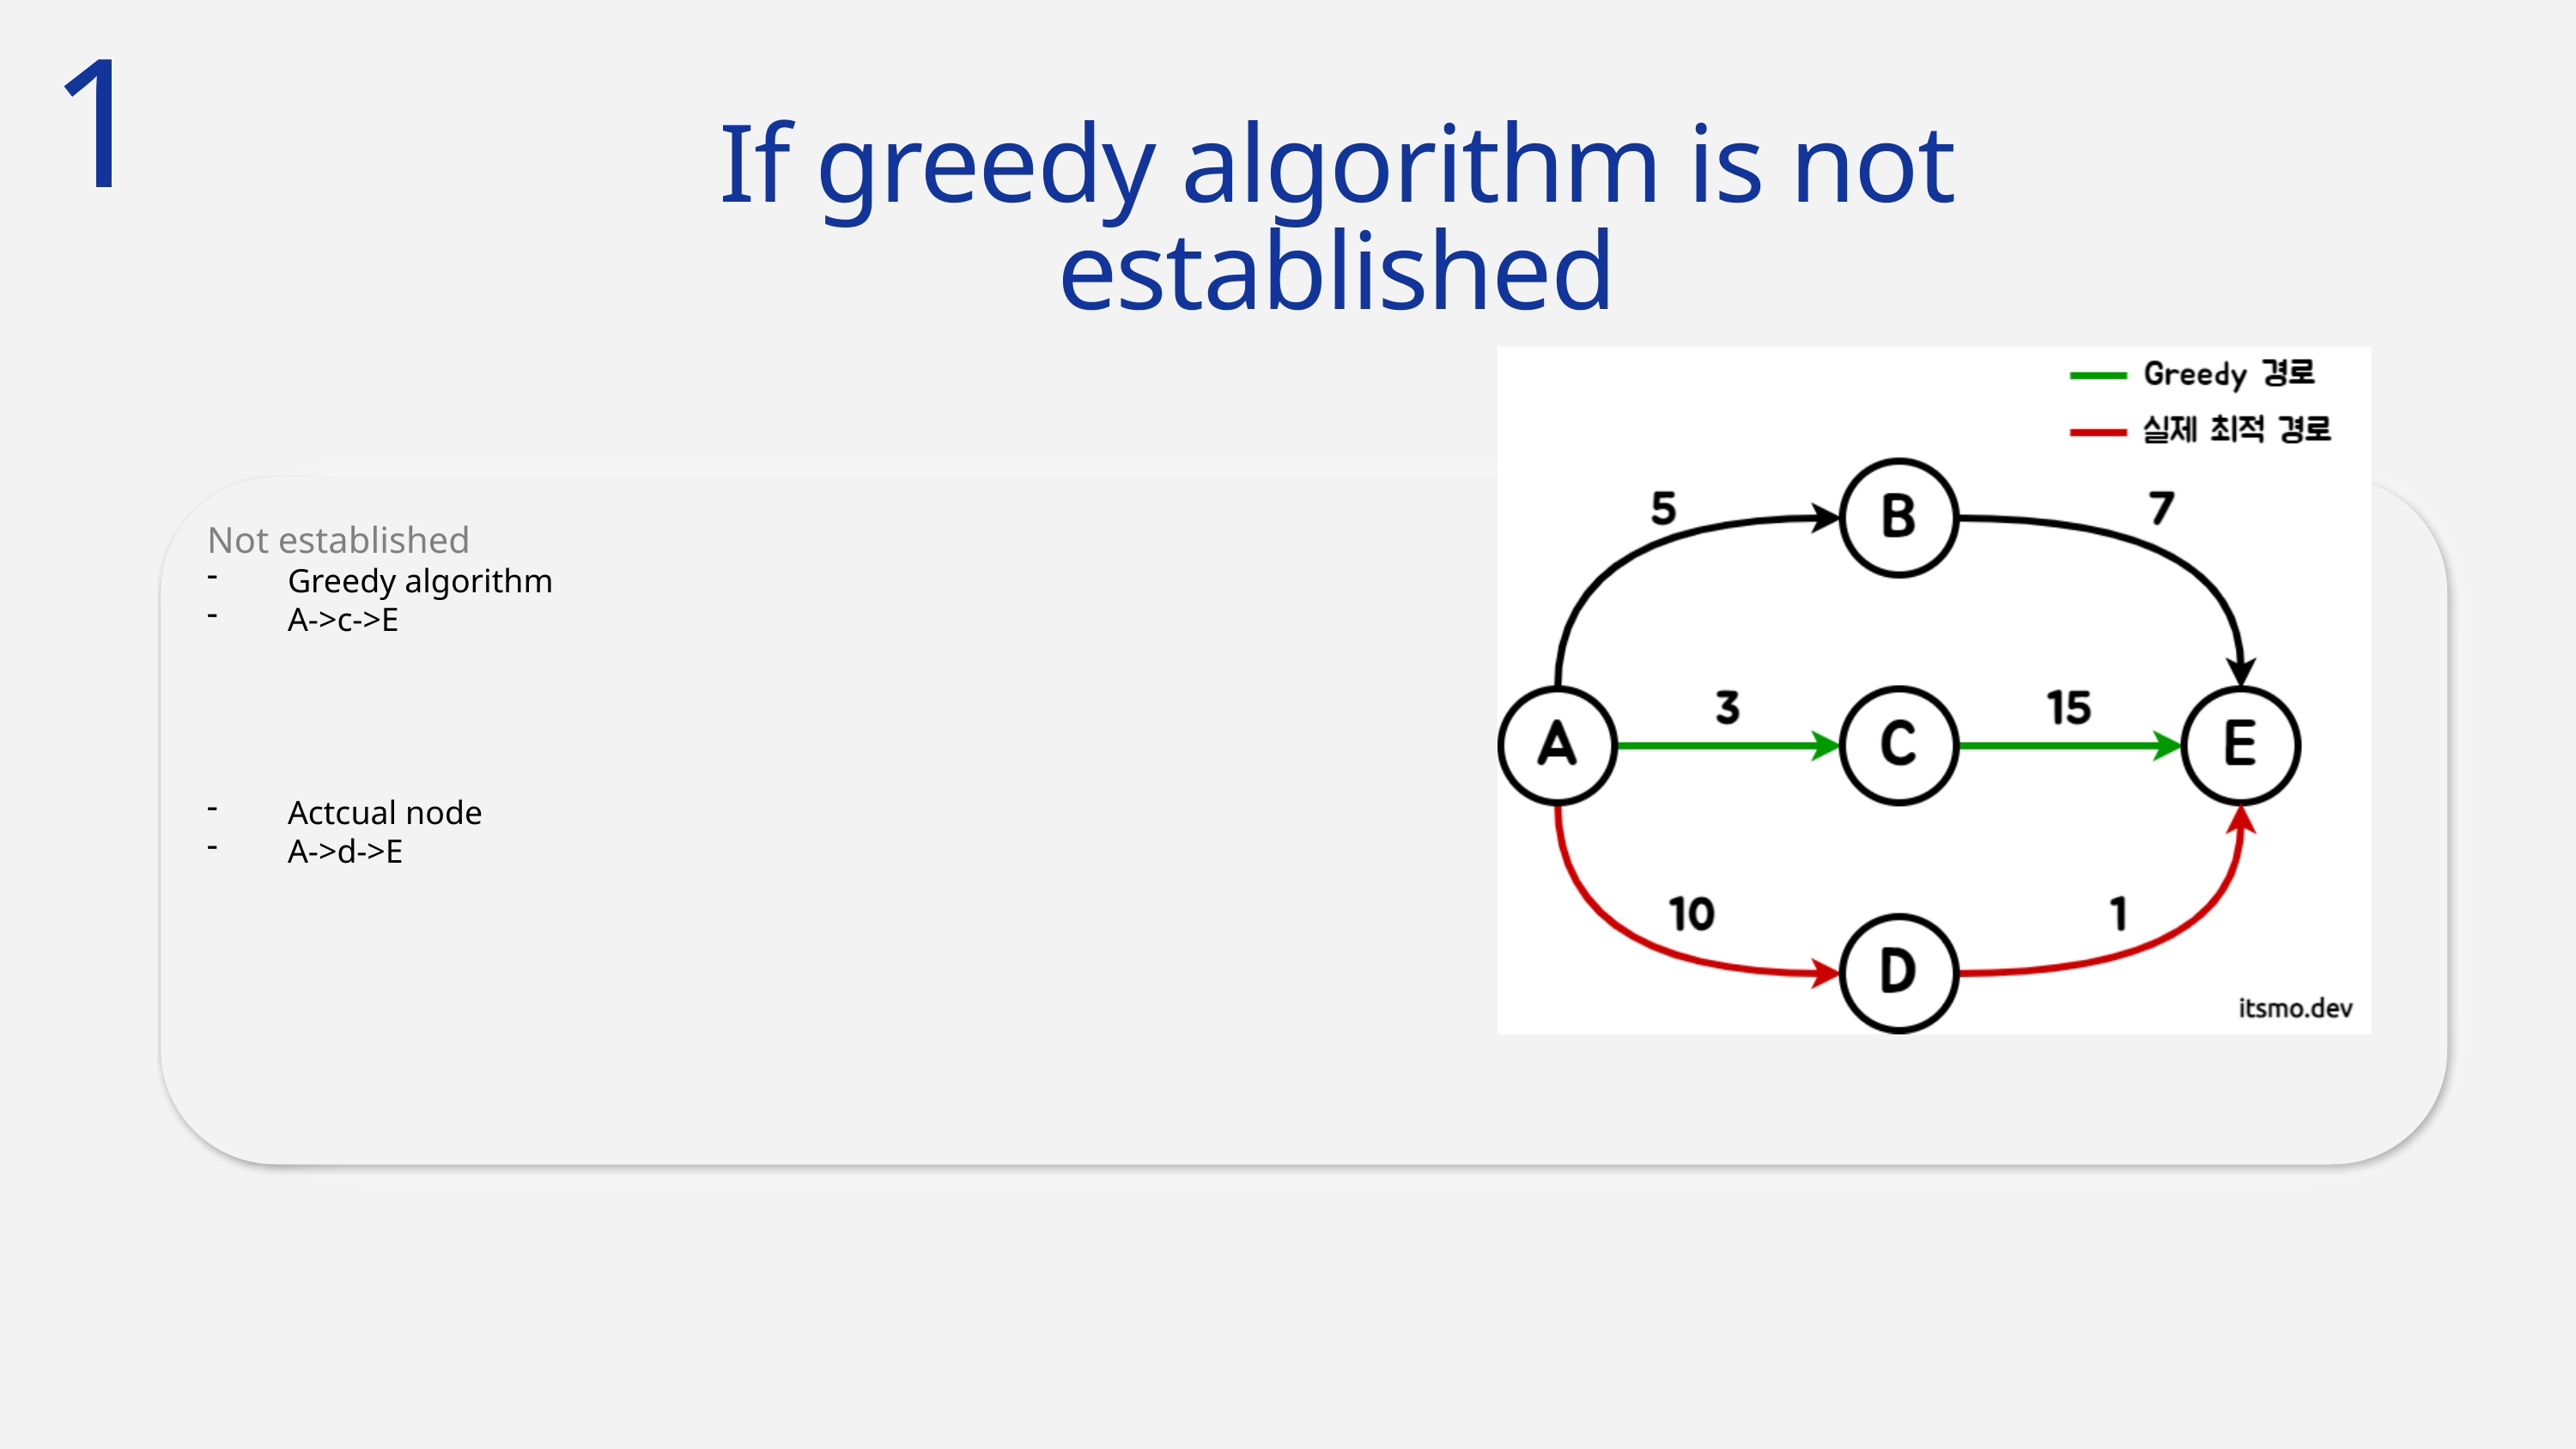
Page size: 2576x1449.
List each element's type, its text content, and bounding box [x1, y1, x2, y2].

picture [1497, 347, 2372, 1034]
text_box 1 [48, 19, 231, 224]
text_box If greedy algorithm is not established [459, 148, 2215, 299]
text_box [161, 476, 2448, 1165]
